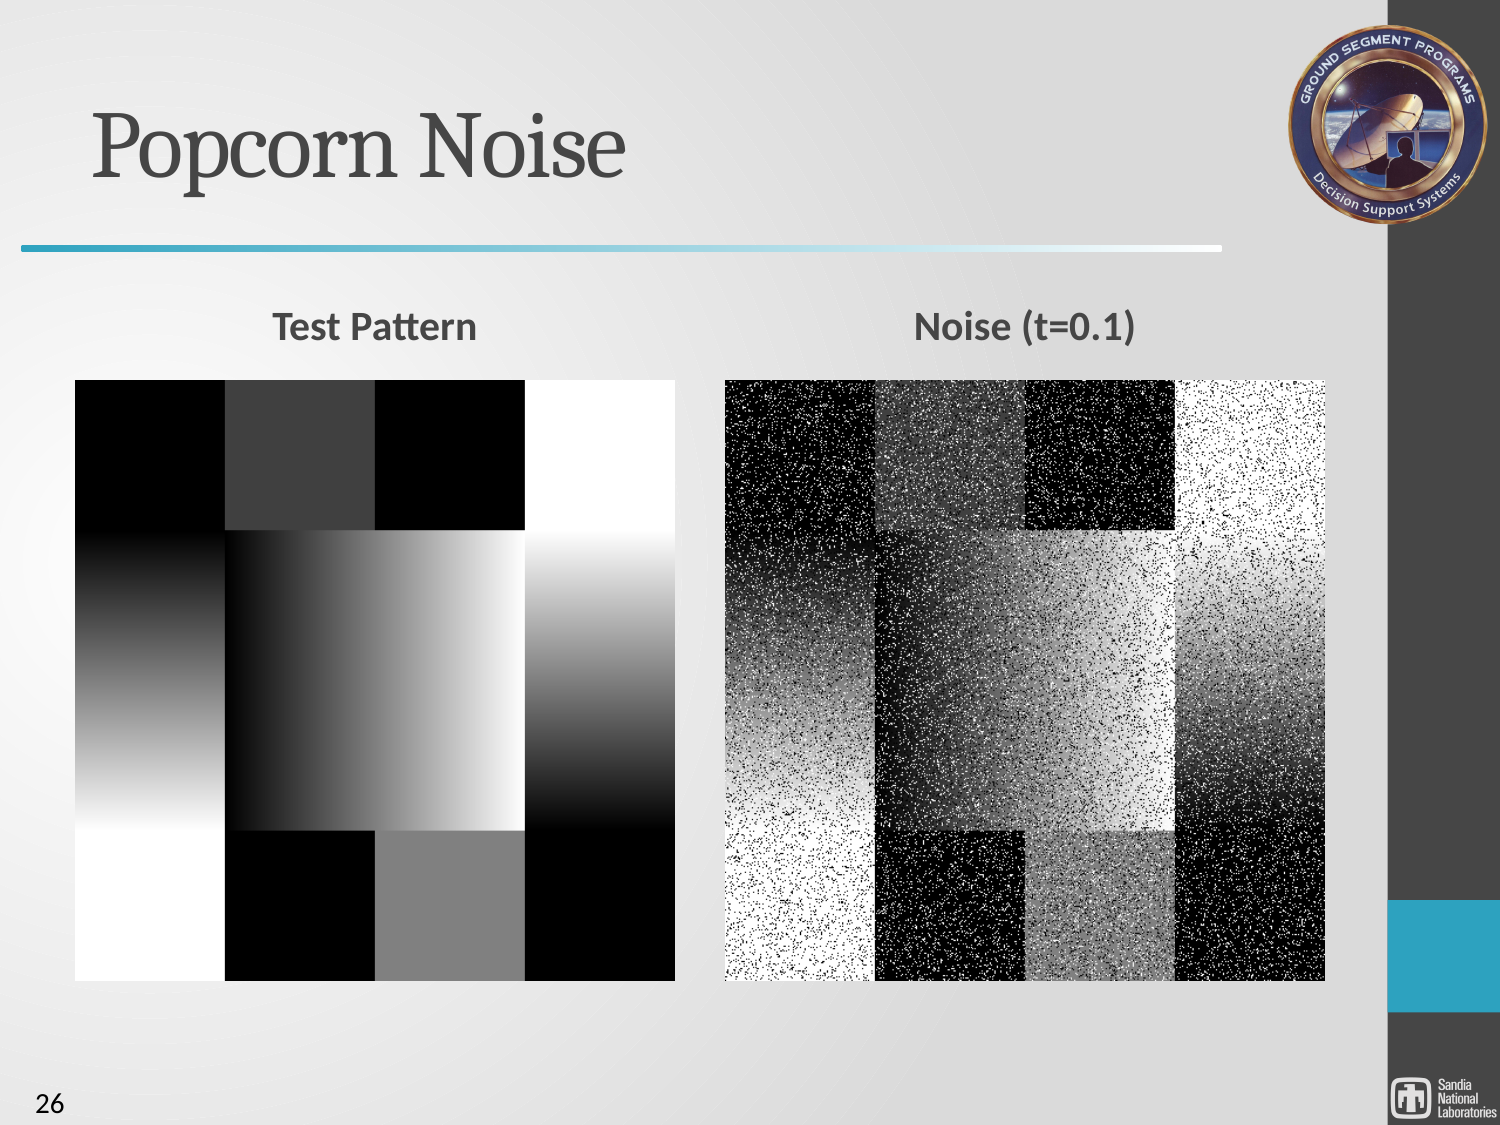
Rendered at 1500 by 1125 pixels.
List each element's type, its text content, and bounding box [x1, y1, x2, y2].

list Noise (t=0.1) [725, 251, 1325, 357]
list Test Pattern [75, 251, 675, 357]
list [724, 380, 1326, 982]
picture [1287, 24, 1489, 226]
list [74, 380, 676, 982]
title Popcorn Noise [75, 45, 1325, 233]
